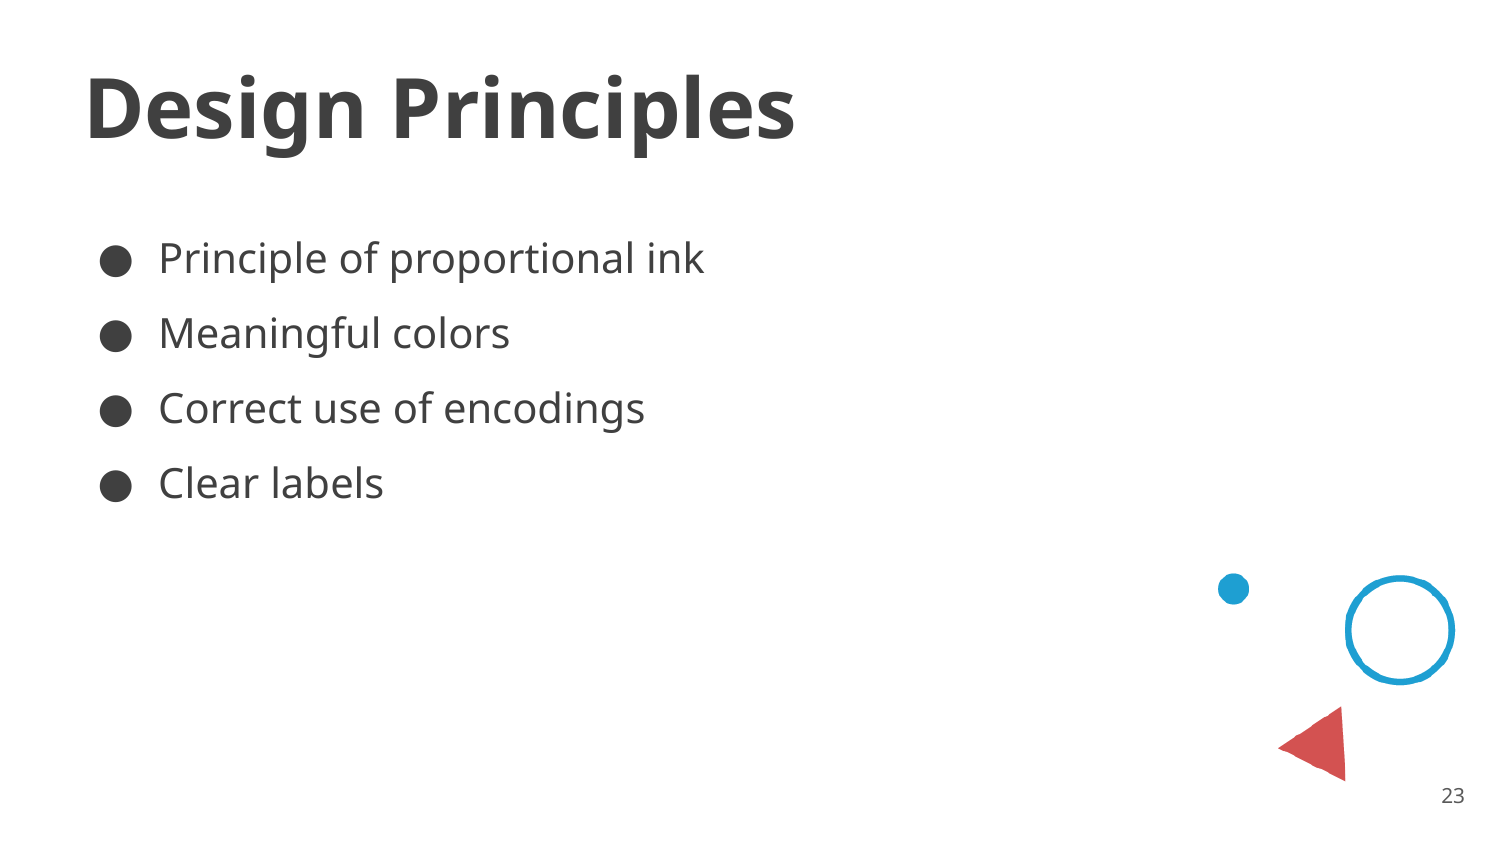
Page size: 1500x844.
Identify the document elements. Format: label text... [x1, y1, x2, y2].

text_box Design Principles [68, 40, 1480, 192]
text_box Principle of proportional ink Meaningful colors Correct use of encodings Clear labels [68, 191, 1175, 633]
picture [1174, 510, 1500, 838]
